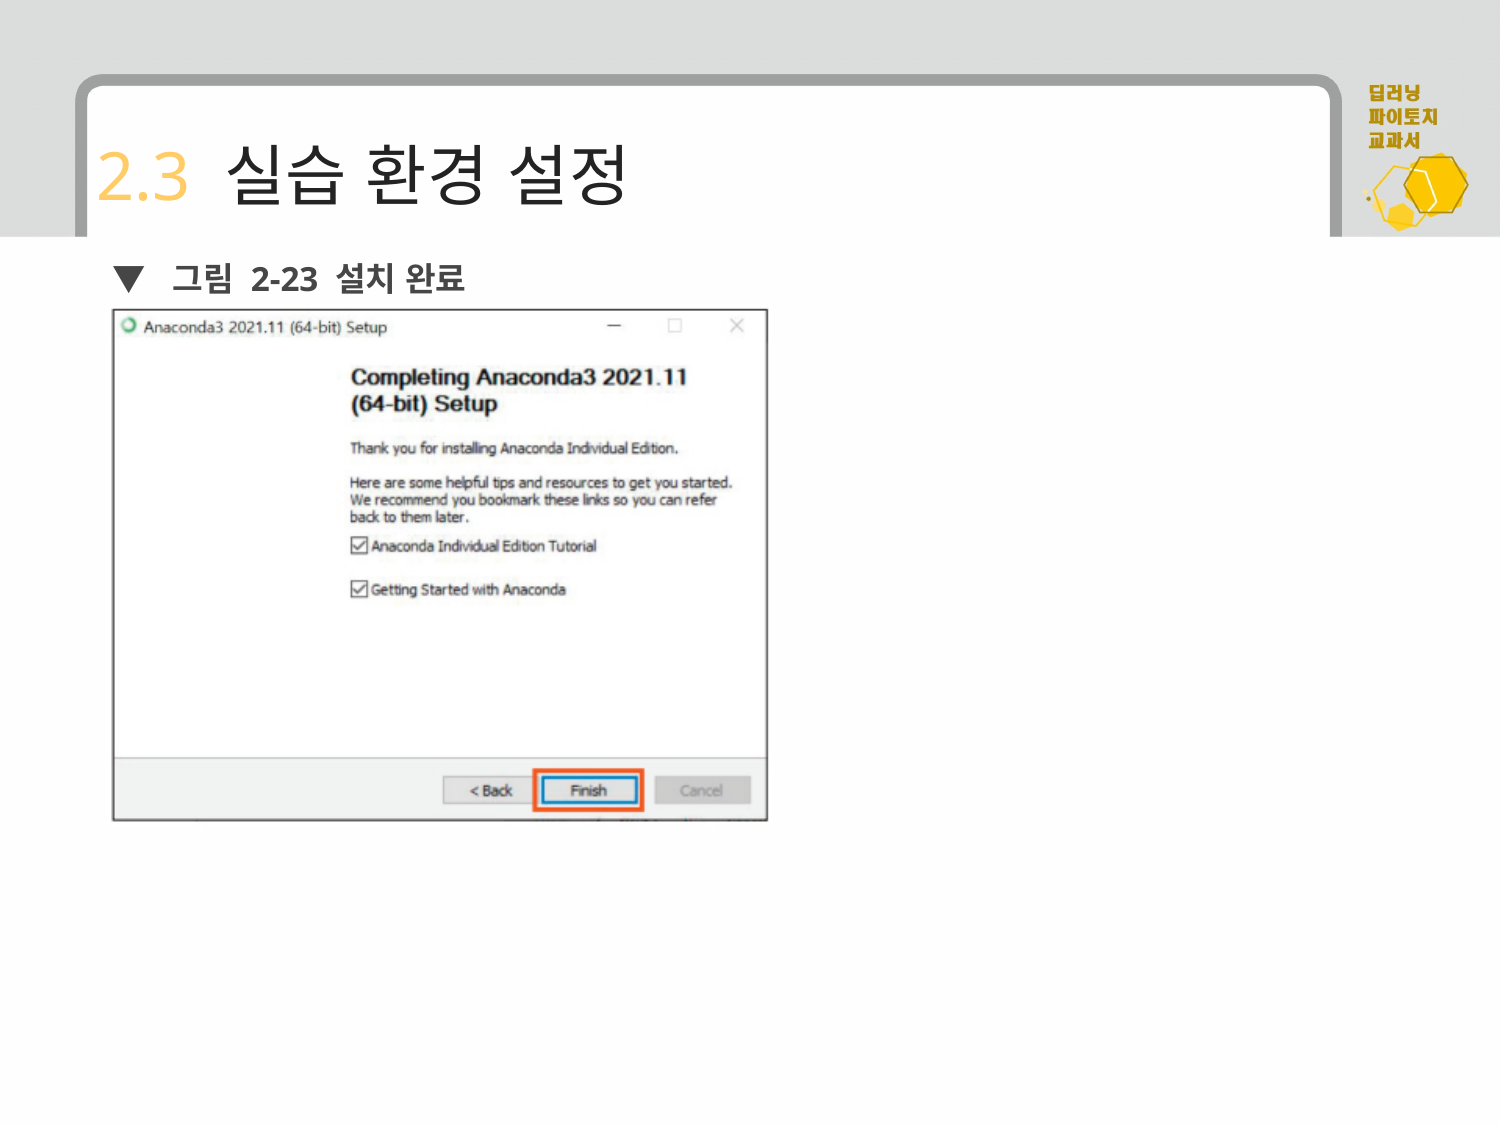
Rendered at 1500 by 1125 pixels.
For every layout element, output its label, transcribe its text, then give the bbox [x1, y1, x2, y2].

title 2.3 실습 환경 설정 [81, 90, 1412, 222]
picture [0, 0, 1500, 1125]
text_box ▼ 그림 2-23 설치 완료 [97, 251, 1424, 317]
